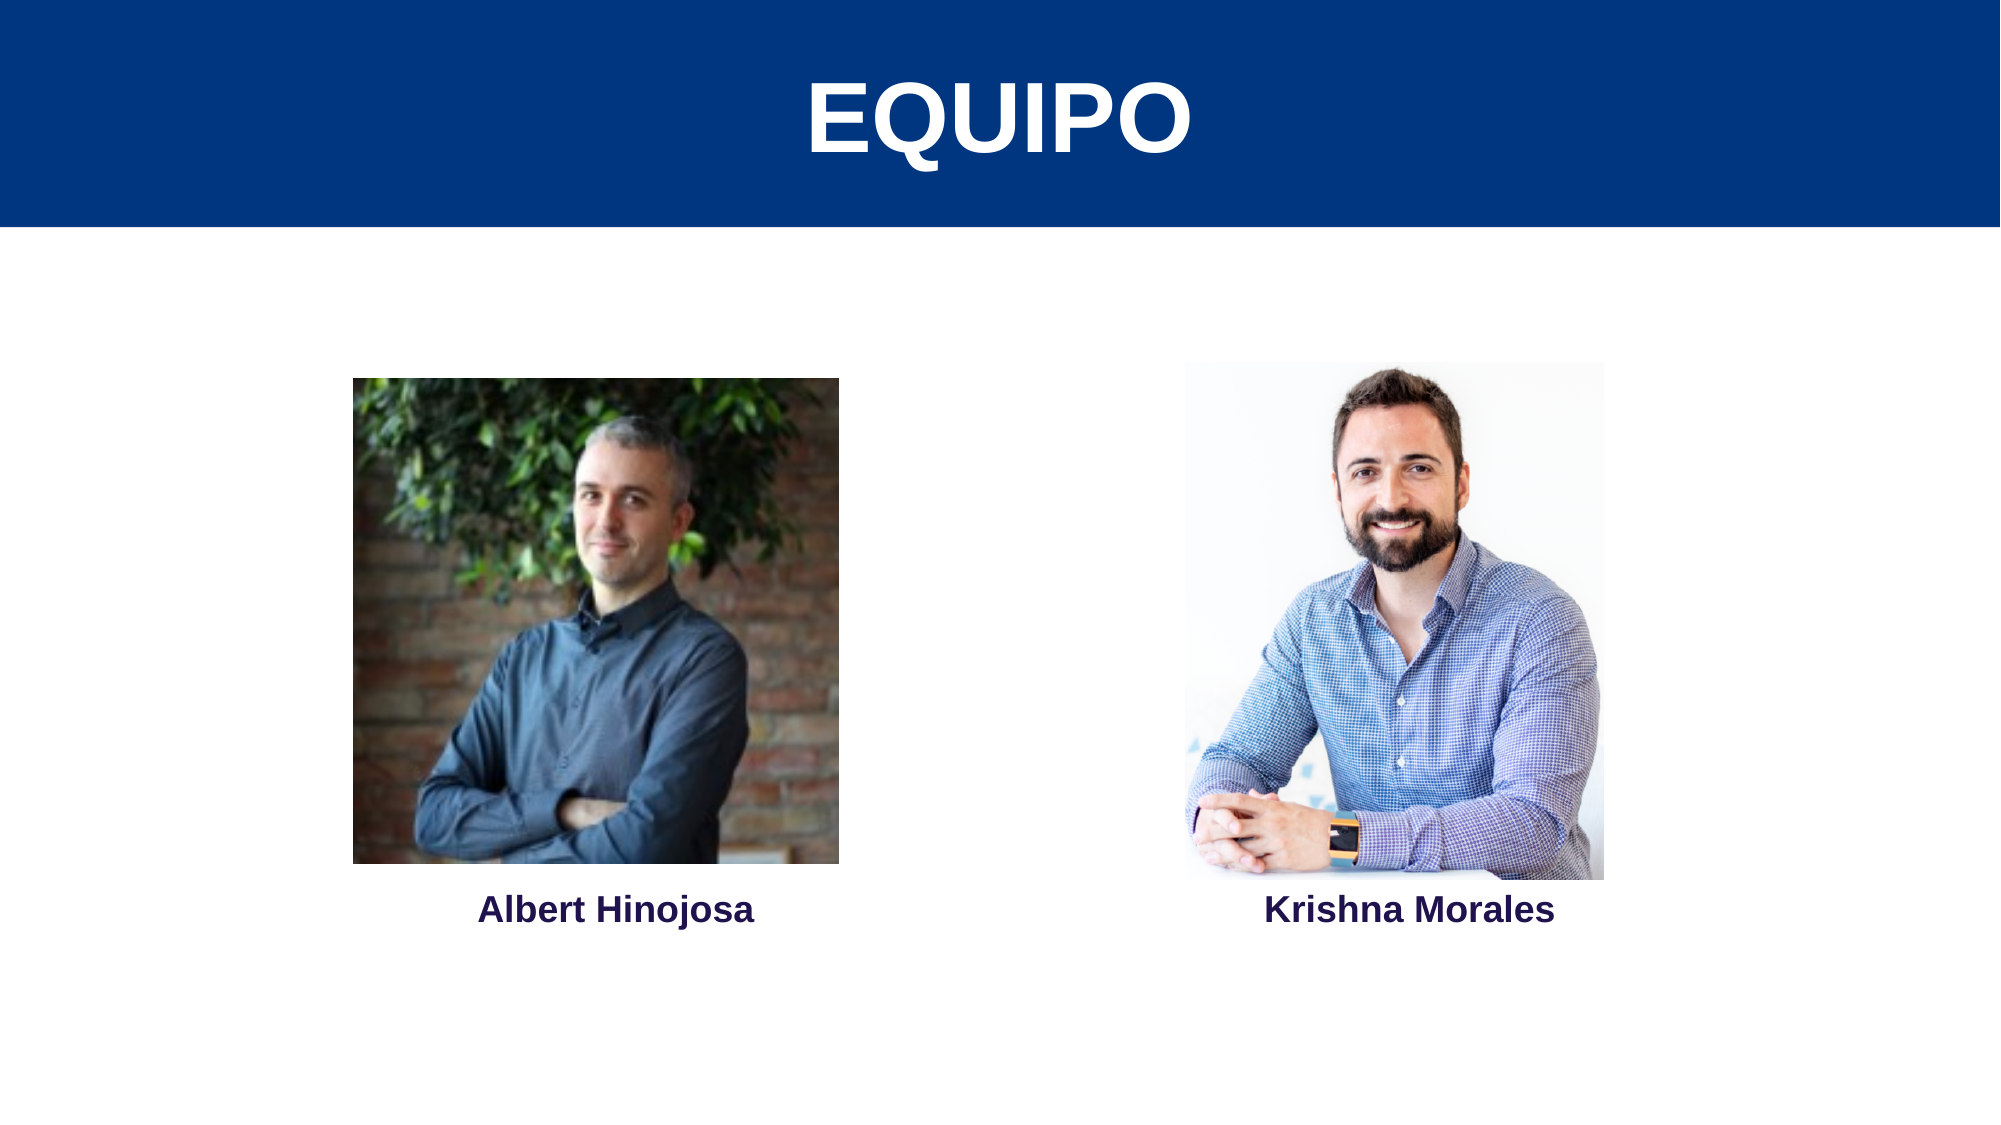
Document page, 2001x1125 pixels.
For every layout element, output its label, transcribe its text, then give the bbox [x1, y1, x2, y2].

picture [353, 378, 839, 864]
text_box Albert Hinojosa [452, 873, 834, 1007]
picture [1185, 362, 1604, 880]
text_box Krishna Morales [1228, 863, 1647, 1007]
text_box EQUIPO [0, 0, 2000, 228]
